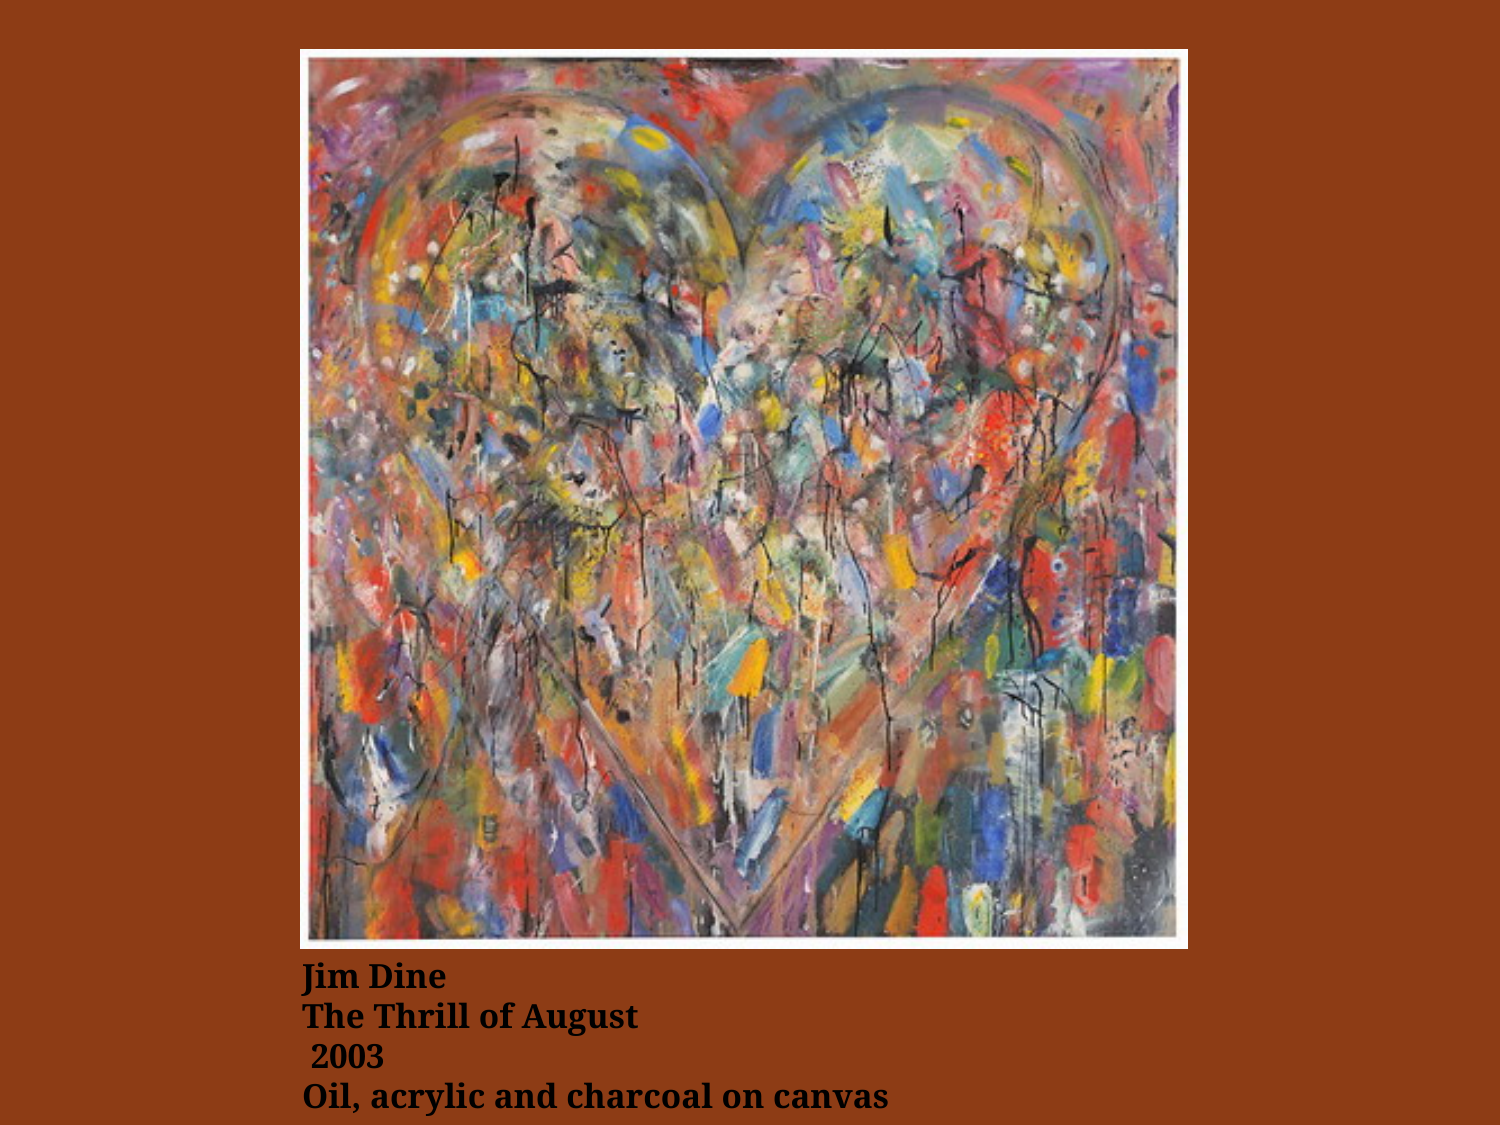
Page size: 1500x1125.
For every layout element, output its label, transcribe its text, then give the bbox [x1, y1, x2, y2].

text_box Jim Dine The Thrill of August 2003 Oil, acrylic and charcoal on canvas [287, 948, 1038, 1123]
picture [299, 49, 1188, 949]
